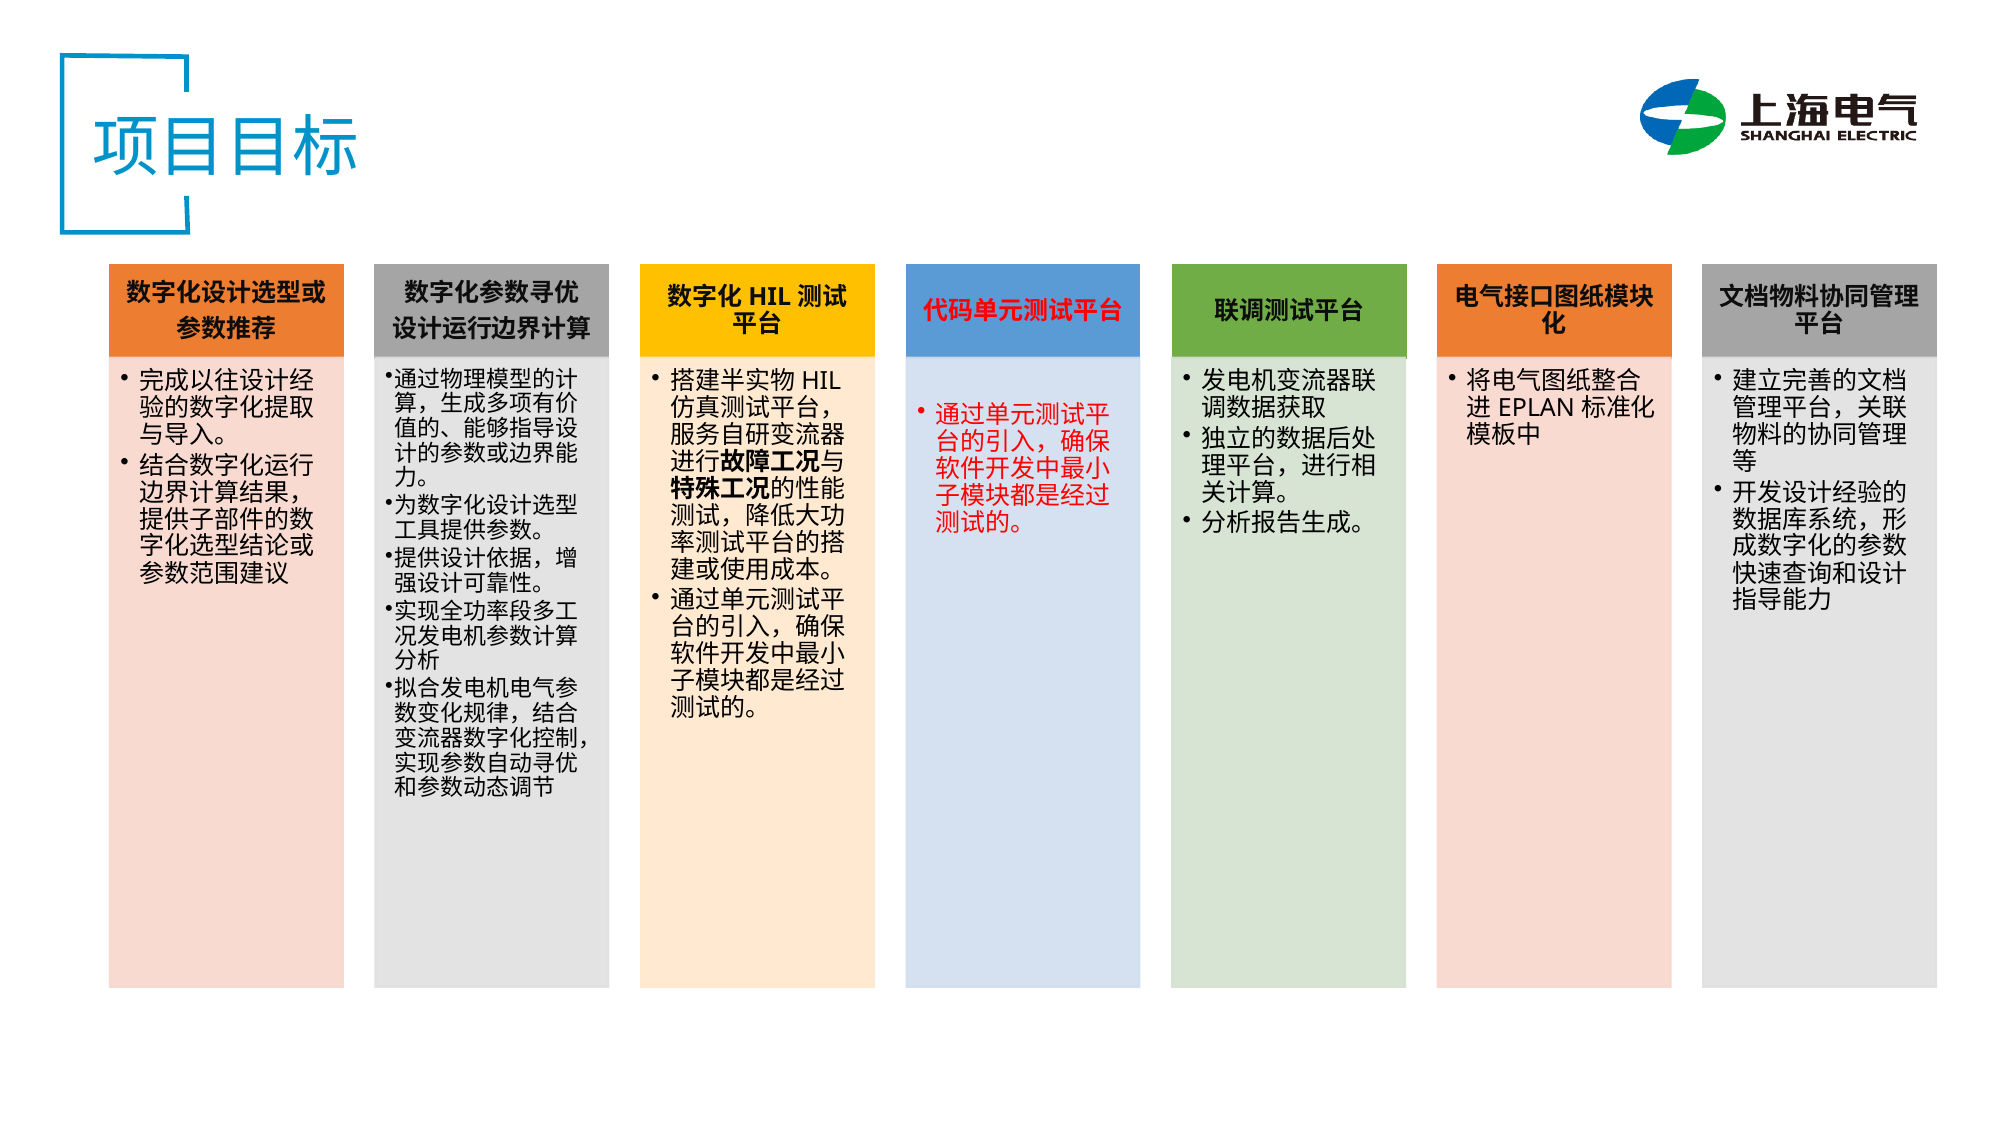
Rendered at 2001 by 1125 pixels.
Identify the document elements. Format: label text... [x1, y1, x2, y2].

text_box 项目目标 [77, 95, 1541, 191]
picture [1640, 76, 1925, 157]
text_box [109, 167, 1937, 1085]
